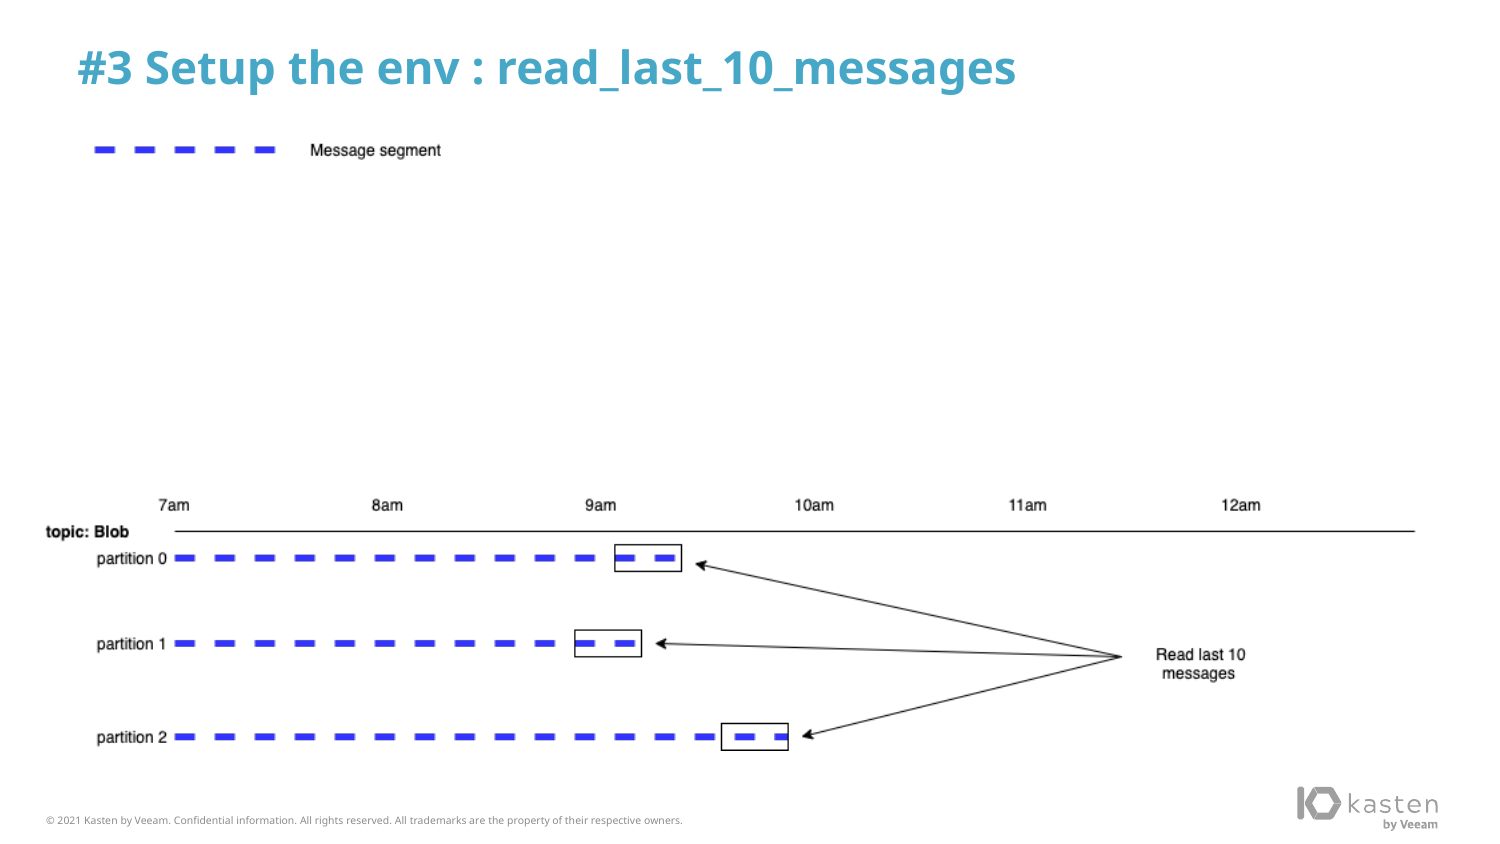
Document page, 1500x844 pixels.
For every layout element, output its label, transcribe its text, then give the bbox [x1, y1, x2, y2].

picture [41, 136, 1417, 752]
title #3 Setup the env : read_last_10_messages [62, 31, 1438, 122]
